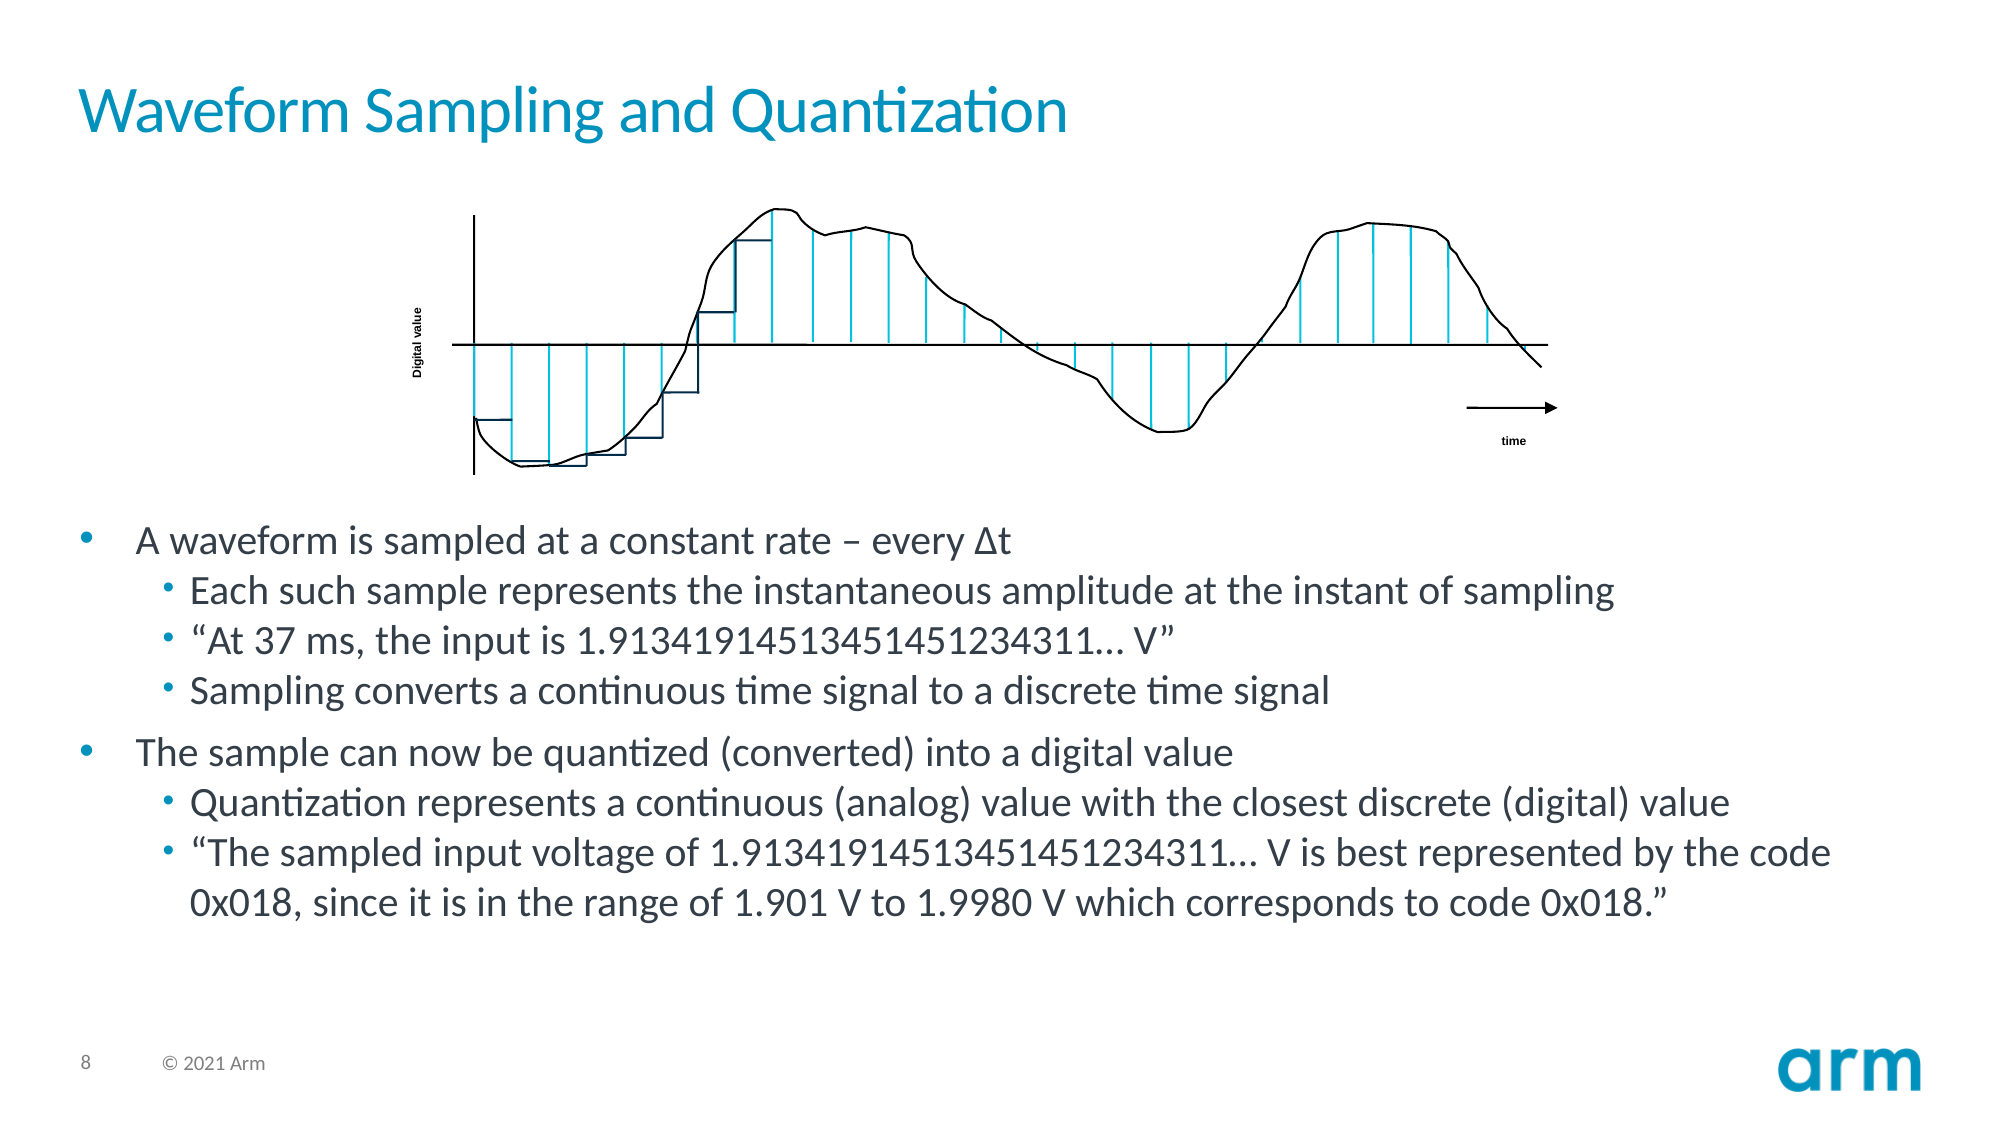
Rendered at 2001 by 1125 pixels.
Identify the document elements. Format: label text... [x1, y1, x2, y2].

list A waveform is sampled at a constant rate – every ∆t Each such sample represents the instantaneous amplitude at the instant of sampling “At 37 ms, the input is 1.91341914513451451234311… V” Sampling converts a continuous time signal to a discrete time signal The sample can now be quantized (converted) into a digital value Quantization represents a continuous (analog) value with the closest discrete (digital) value “The sampled input voltage of 1.91341914513451451234311… V is best represented by the code 0x018, since it is in the range of 1.901 V to 1.9980 V which corresponds to code 0x018.” [79, 512, 1838, 1004]
title Waveform Sampling and Quantization [78, 78, 1922, 186]
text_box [387, 208, 1558, 475]
picture [1777, 1047, 1922, 1093]
